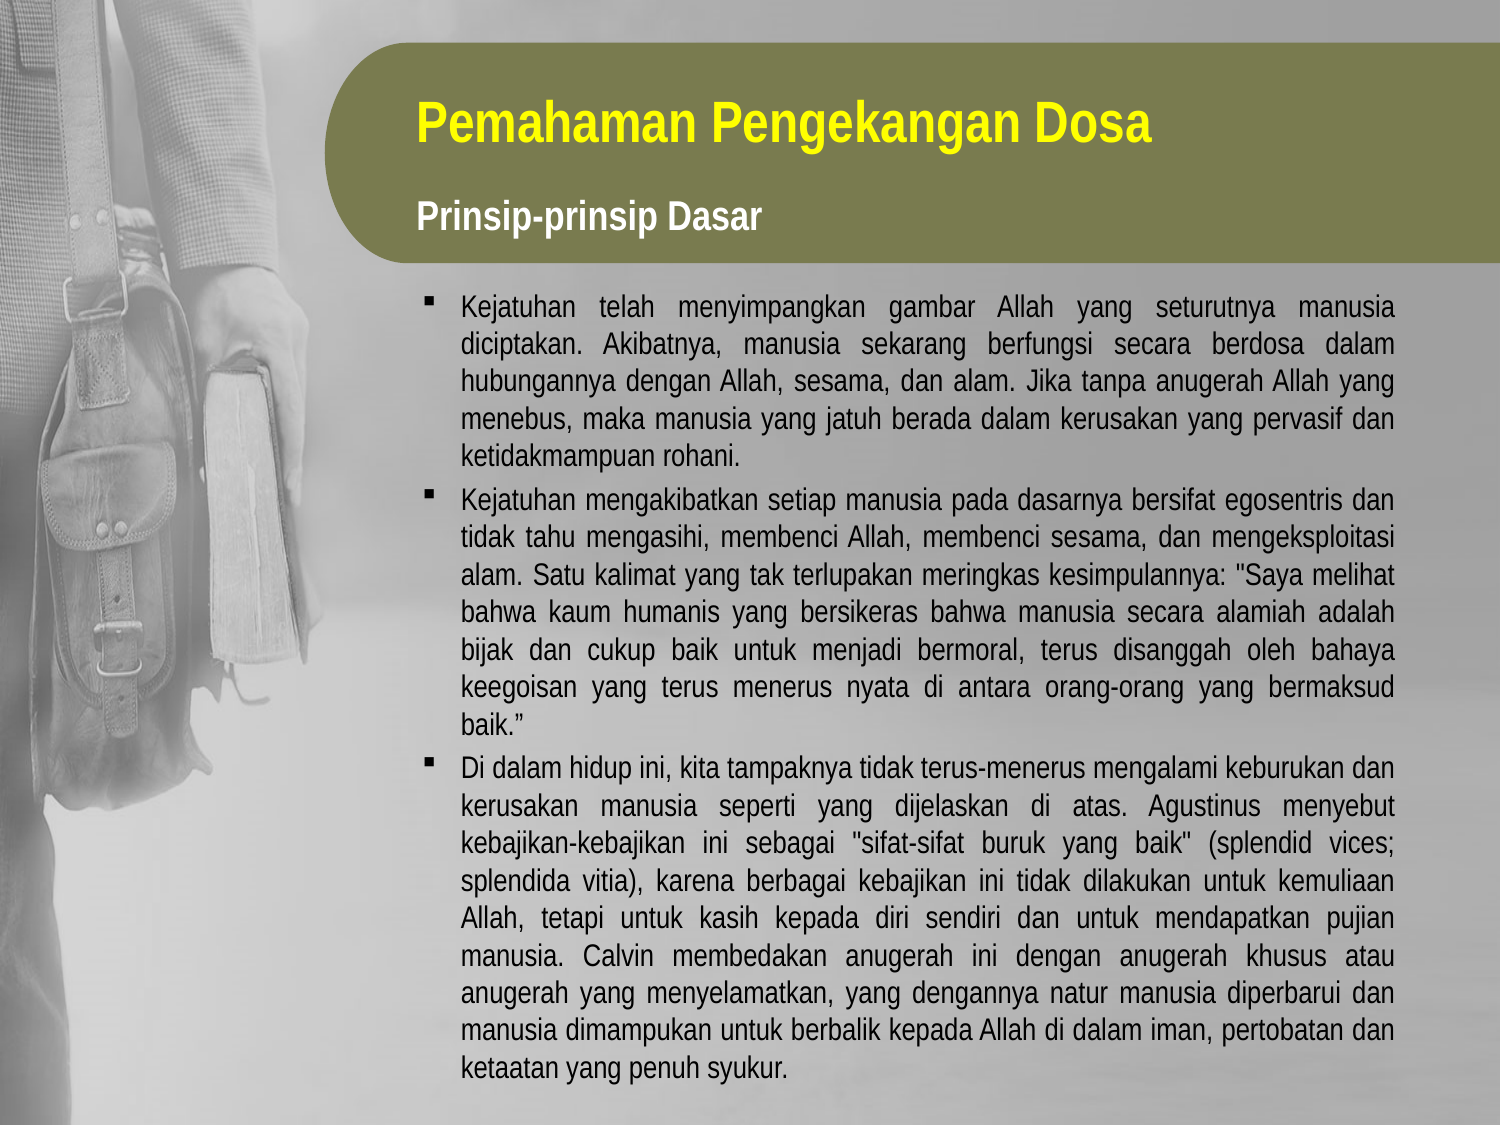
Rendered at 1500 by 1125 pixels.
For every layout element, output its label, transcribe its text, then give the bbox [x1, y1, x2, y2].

text_box Kejatuhan telah menyimpangkan gambar Allah yang seturutnya manusia diciptakan. Akibatnya, manusia sekarang berfungsi secara berdosa dalam hubungannya dengan Allah, sesama, dan alam. Jika tanpa anugerah Allah yang menebus, maka manusia yang jatuh berada dalam kerusakan yang pervasif dan ketidakmampuan rohani. Kejatuhan mengakibatkan setiap manusia pada dasarnya bersifat egosentris dan tidak tahu mengasihi, membenci Allah, membenci sesama, dan mengeksploitasi alam. Satu kalimat yang tak terlupakan meringkas kesimpulannya: "Saya melihat bahwa kaum humanis yang bersikeras bahwa manusia secara alamiah adalah bijak dan cukup baik untuk menjadi bermoral, terus disanggah oleh bahaya keegoisan yang terus menerus nyata di antara orang-orang yang bermaksud baik.” Di dalam hidup ini, kita tampaknya tidak terus-menerus mengalami keburukan dan kerusakan manusia seperti yang dijelaskan di atas. Agustinus menyebut kebajikan-kebajikan ini sebagai "sifat-sifat buruk yang baik" (splendid vices; splendida vitia), karena berbagai kebajikan ini tidak dilakukan untuk kemuliaan Allah, tetapi untuk kasih kepada diri sendiri dan untuk mendapatkan pujian manusia. Calvin membedakan anugerah ini dengan anugerah khusus atau anugerah yang menyelamatkan, yang dengannya natur manusia diperbarui dan manusia dimampukan untuk berbalik kepada Allah di dalam iman, pertobatan dan ketaatan yang penuh syukur. [407, 278, 1412, 1092]
list Prinsip-prinsip Dasar [401, 182, 1500, 246]
list Pemahaman Pengekangan Dosa [401, 56, 1500, 182]
